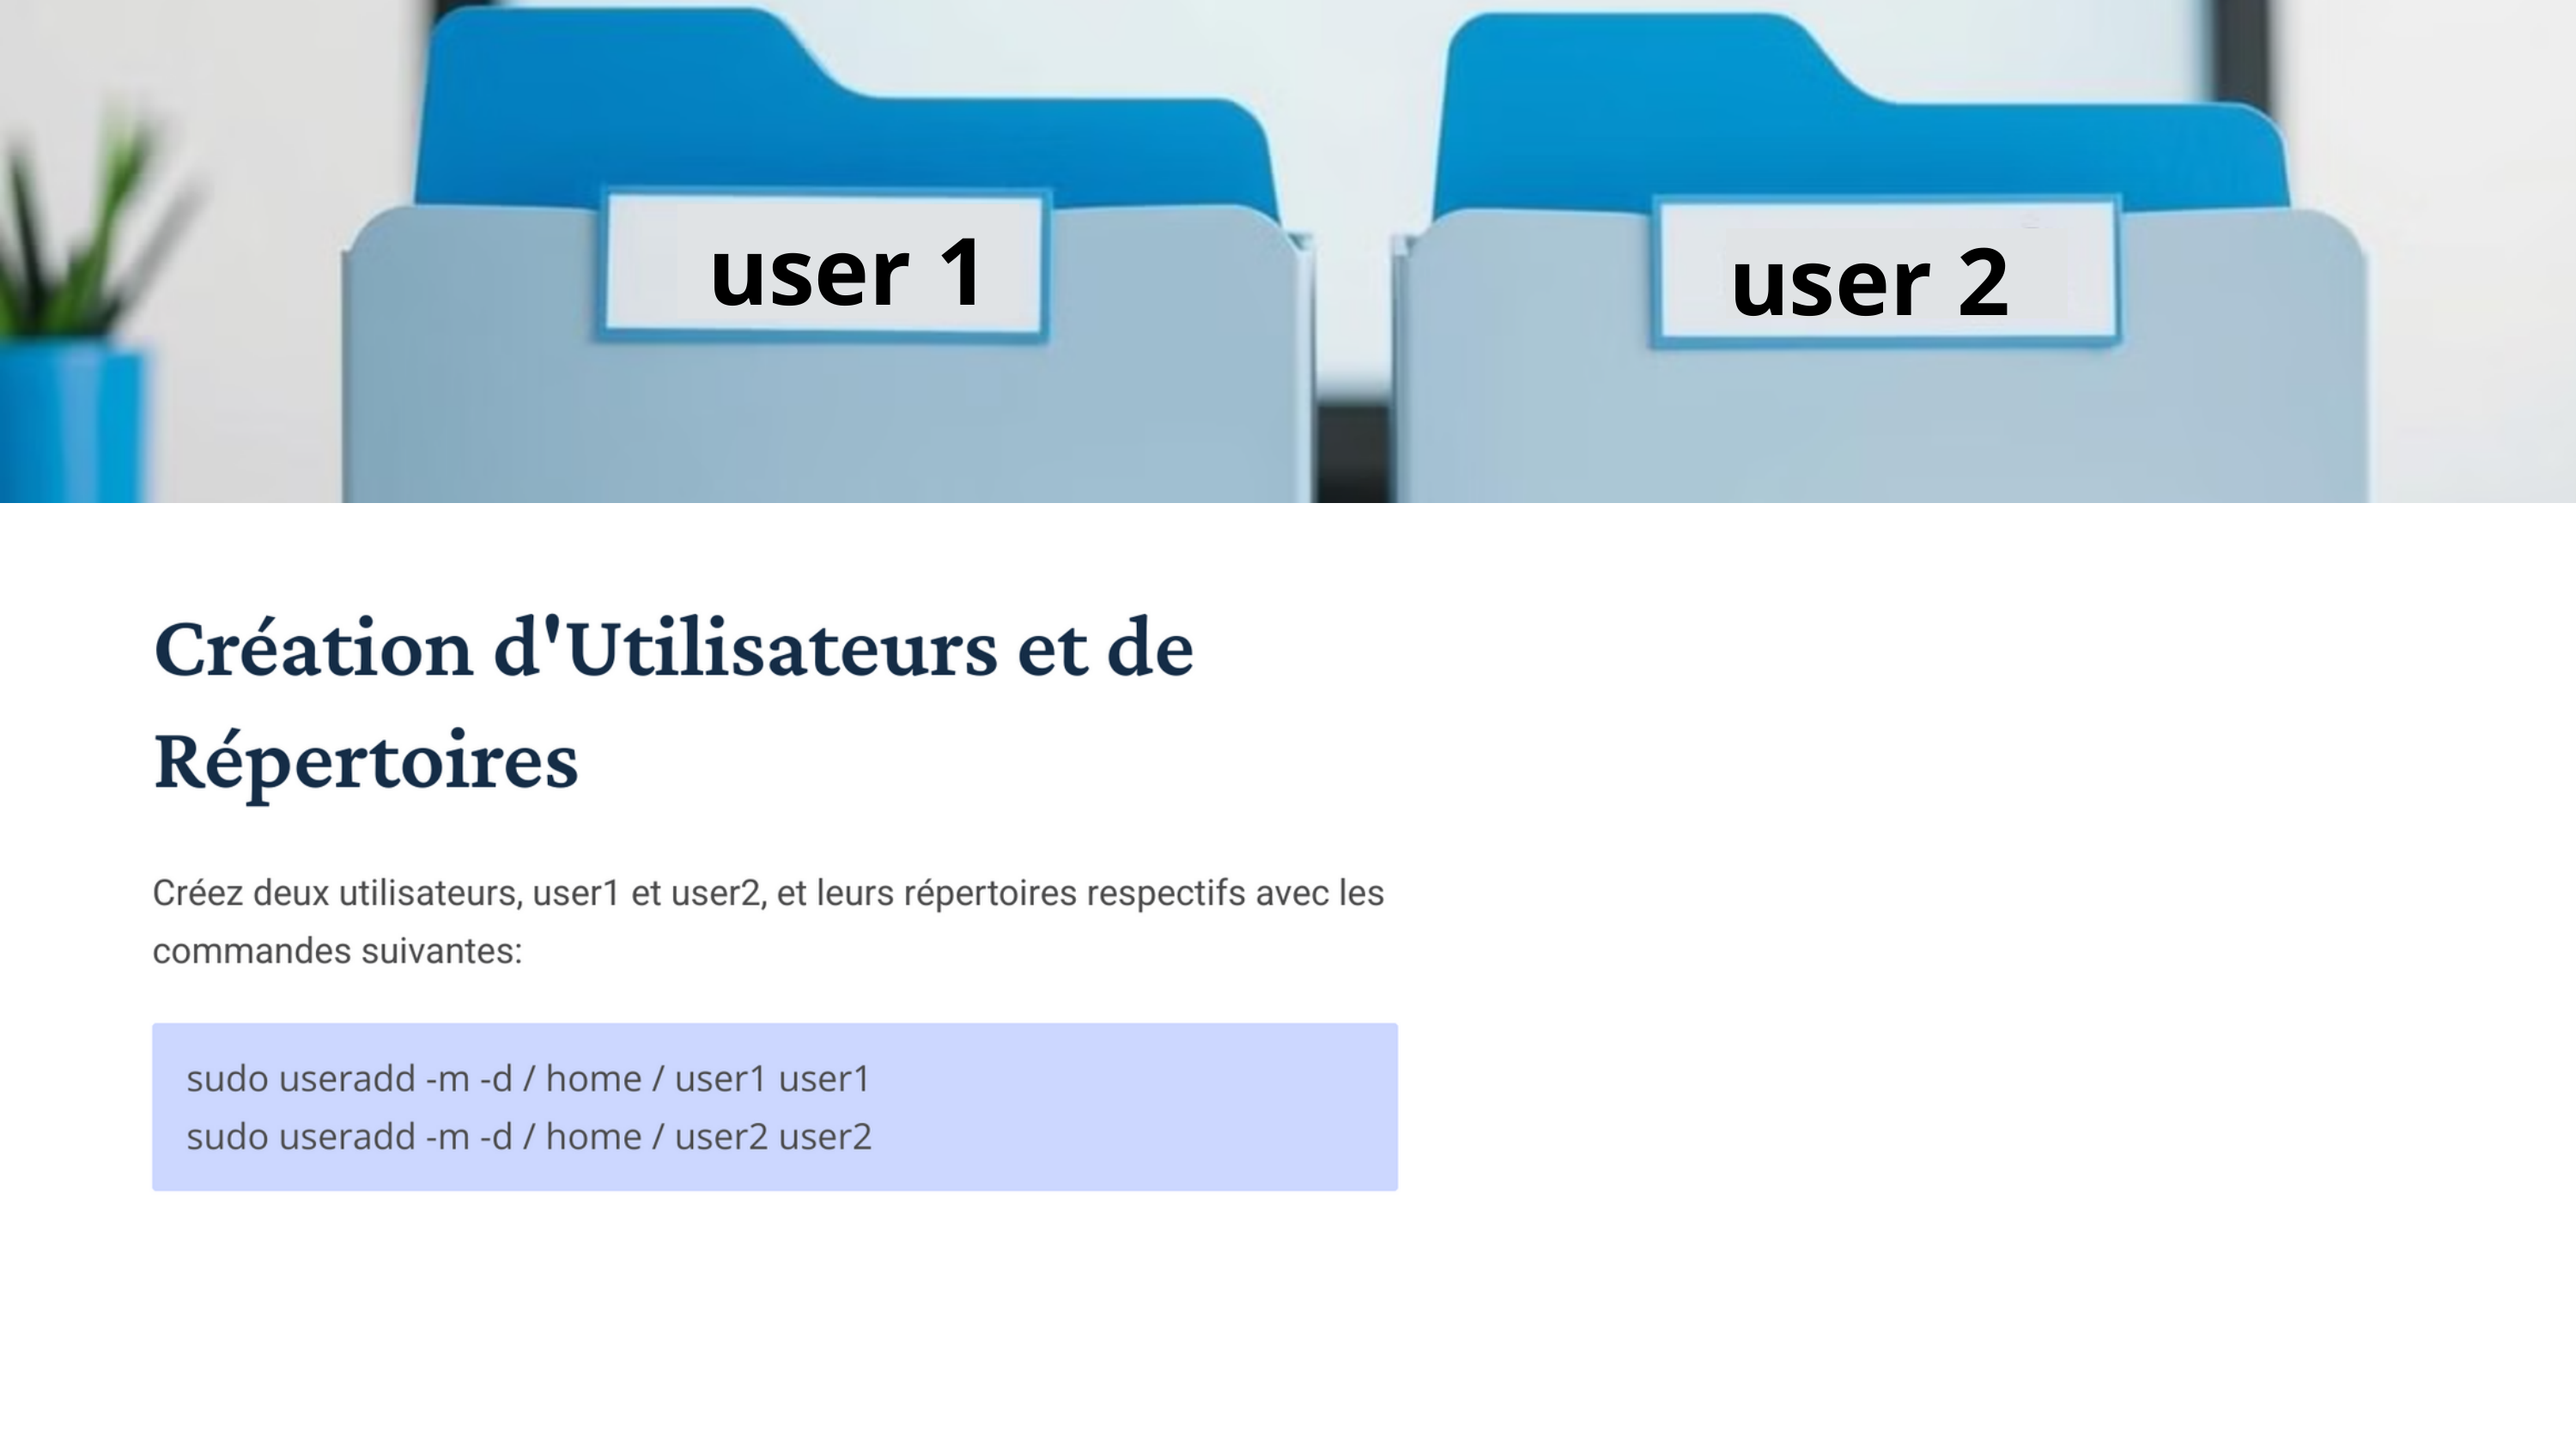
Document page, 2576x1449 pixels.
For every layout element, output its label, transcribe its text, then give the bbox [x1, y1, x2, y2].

text_box [0, 0, 2576, 503]
text_box [27, 503, 1502, 1360]
text_box user 1 [677, 193, 1020, 203]
text_box user 2 [1698, 203, 2041, 335]
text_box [1726, 227, 2069, 318]
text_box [677, 203, 1020, 318]
